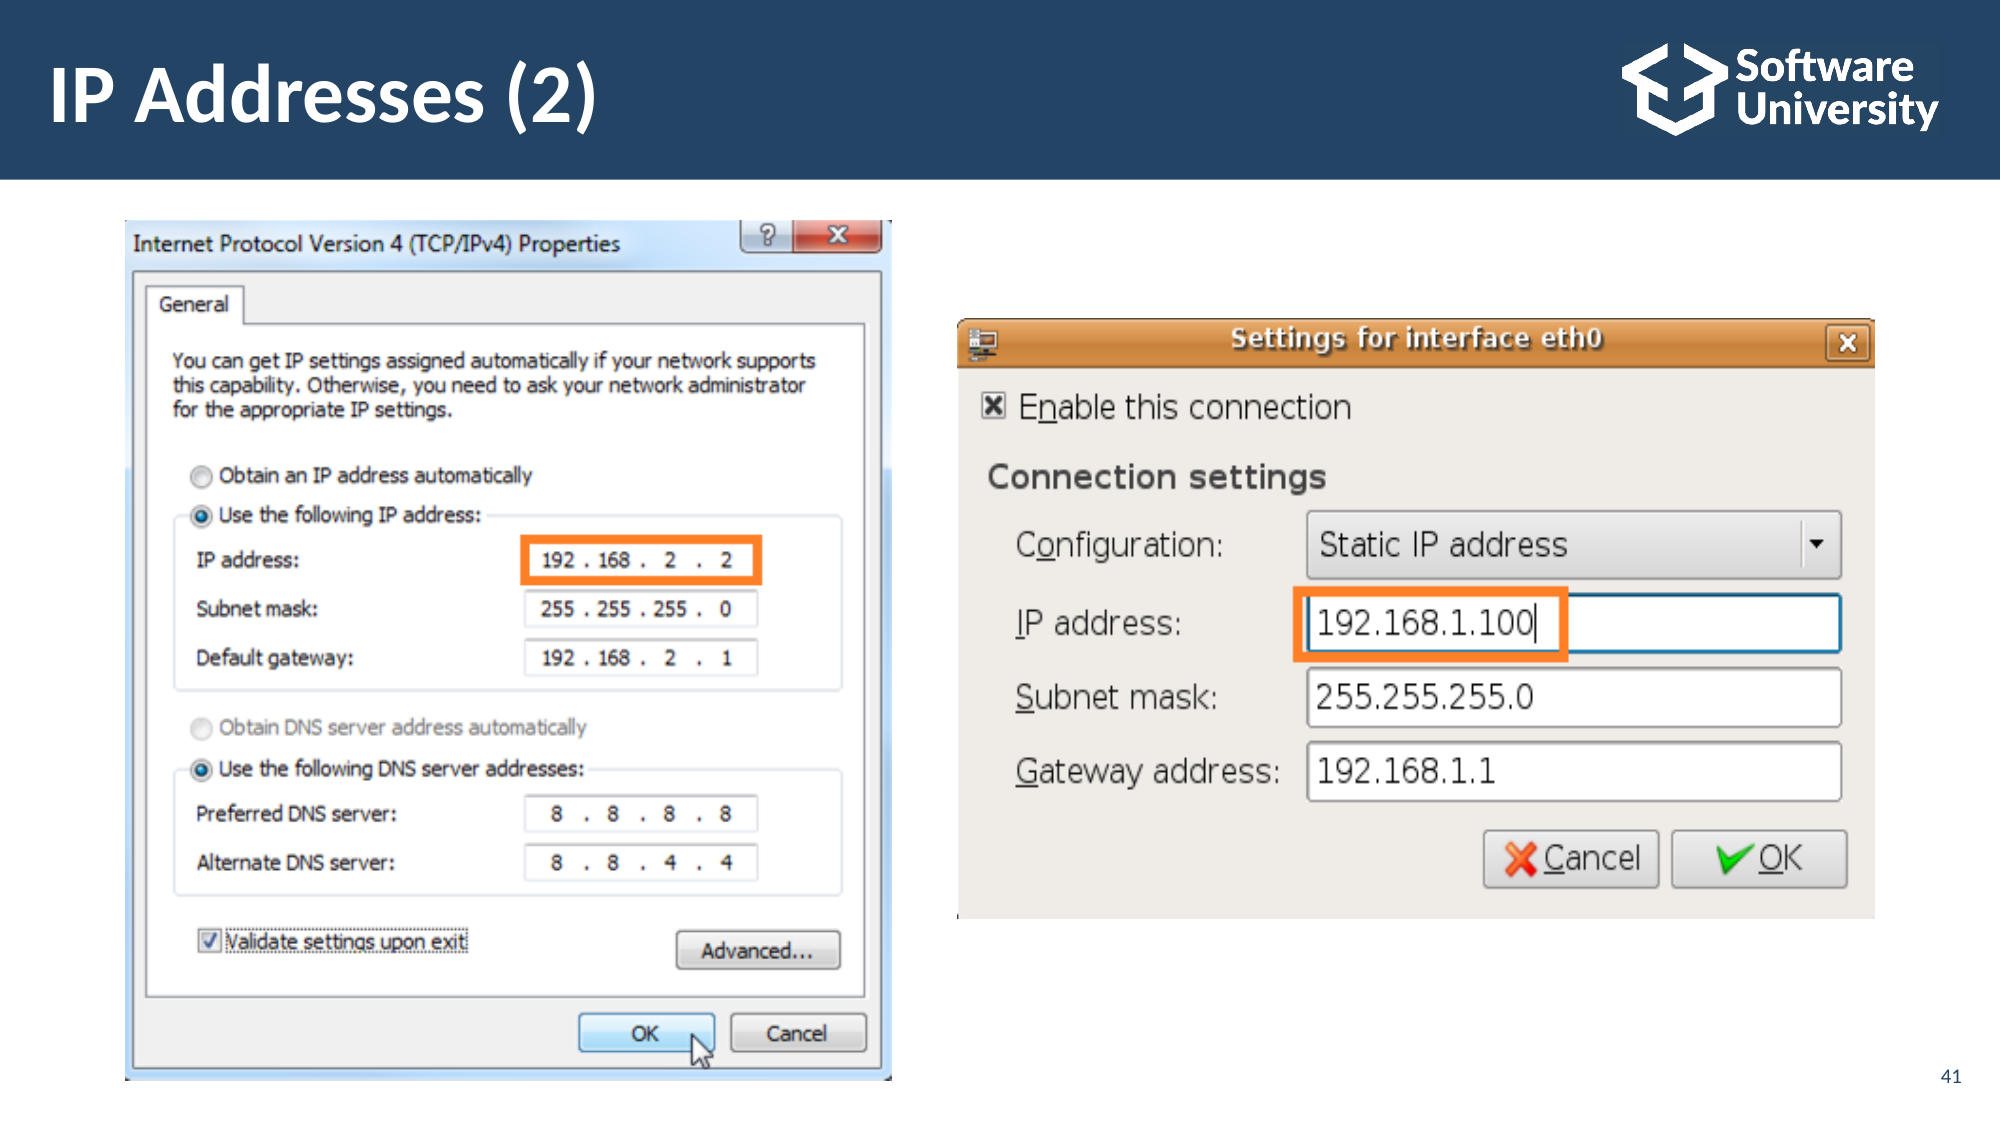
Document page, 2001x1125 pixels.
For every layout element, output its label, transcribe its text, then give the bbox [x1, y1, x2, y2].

picture [1622, 43, 1939, 136]
picture [124, 220, 892, 1081]
picture [957, 318, 1876, 919]
title IP Addresses (2) [31, 16, 1591, 162]
slide_number 41 [1897, 1049, 1968, 1101]
